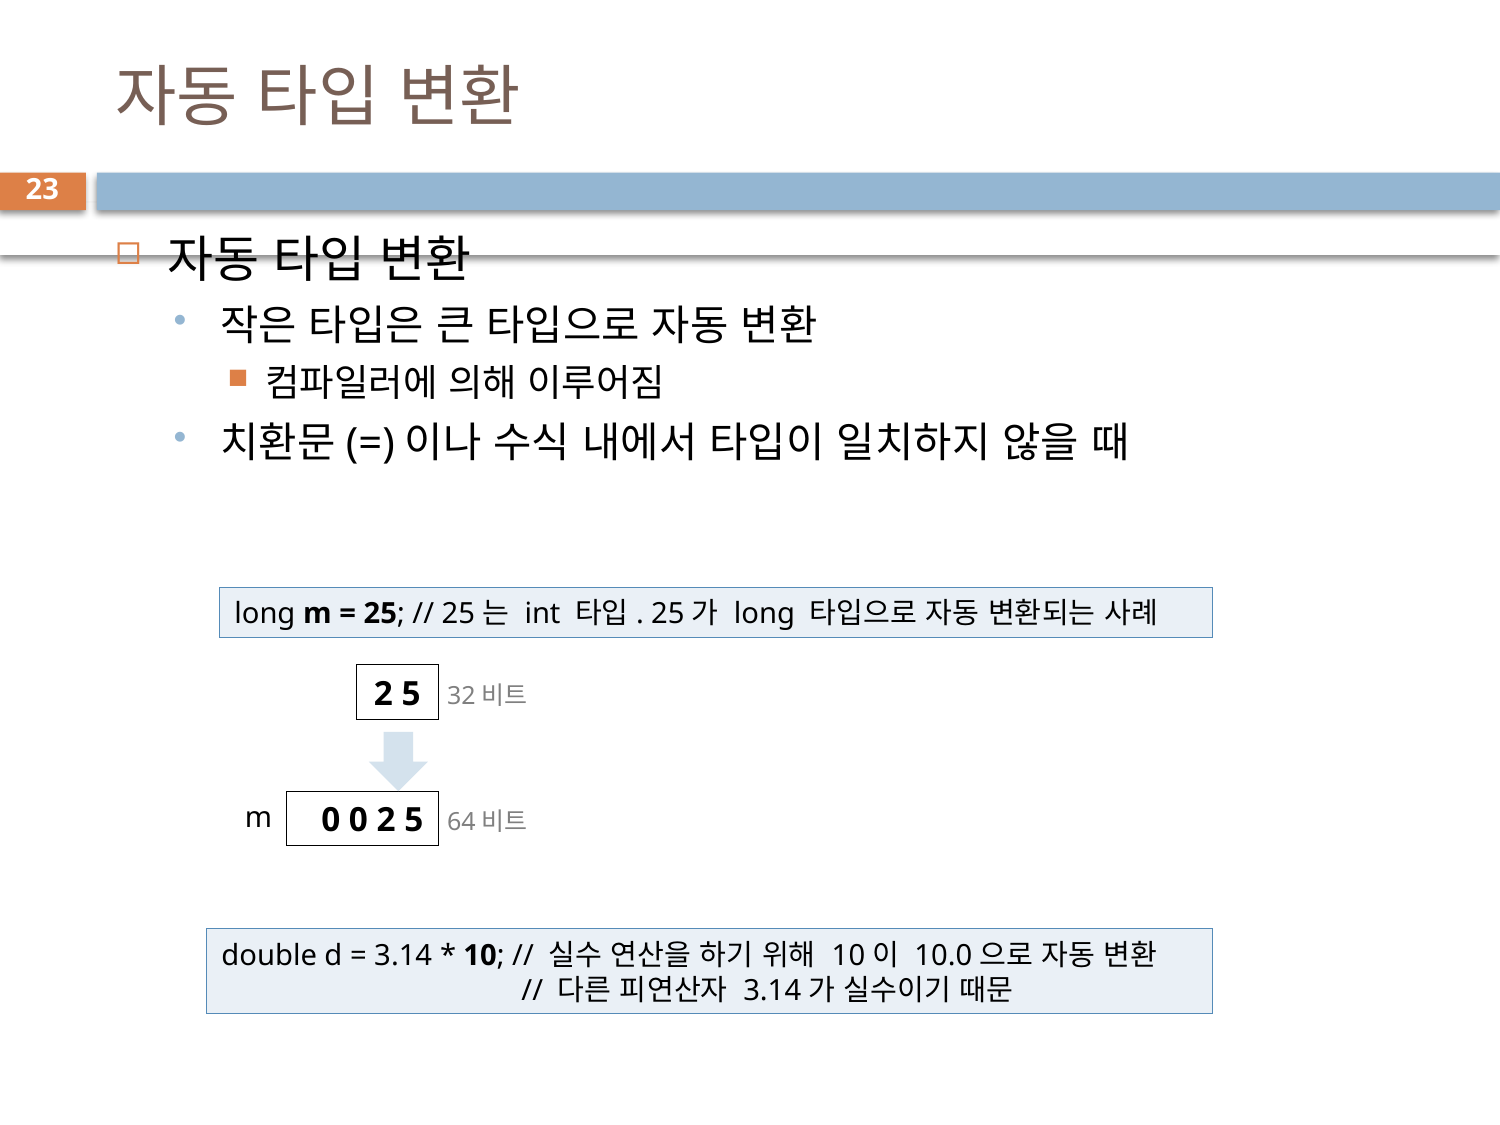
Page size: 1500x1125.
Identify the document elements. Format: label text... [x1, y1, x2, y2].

text_box long m = 25; // 25는 int 타입. 25가 long 타입으로 자동 변환되는 사례 [219, 587, 1213, 638]
text_box double d = 3.14 * 10; // 실수 연산을 하기 위해 10이 10.0으로 자동 변환 // 다른 피연산자 3.14가 실수이기 때문 [206, 928, 1213, 1014]
list 자동 타입 변환 작은 타입은 큰 타입으로 자동 변환 컴파일러에 의해 이루어짐 치환문(=)이나 수식 내에서 타입이 일치하지 않을 때 [100, 219, 1438, 1047]
slide_number 23 [0, 170, 87, 211]
title 자동 타입 변환 [100, 37, 1438, 149]
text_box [229, 664, 542, 847]
